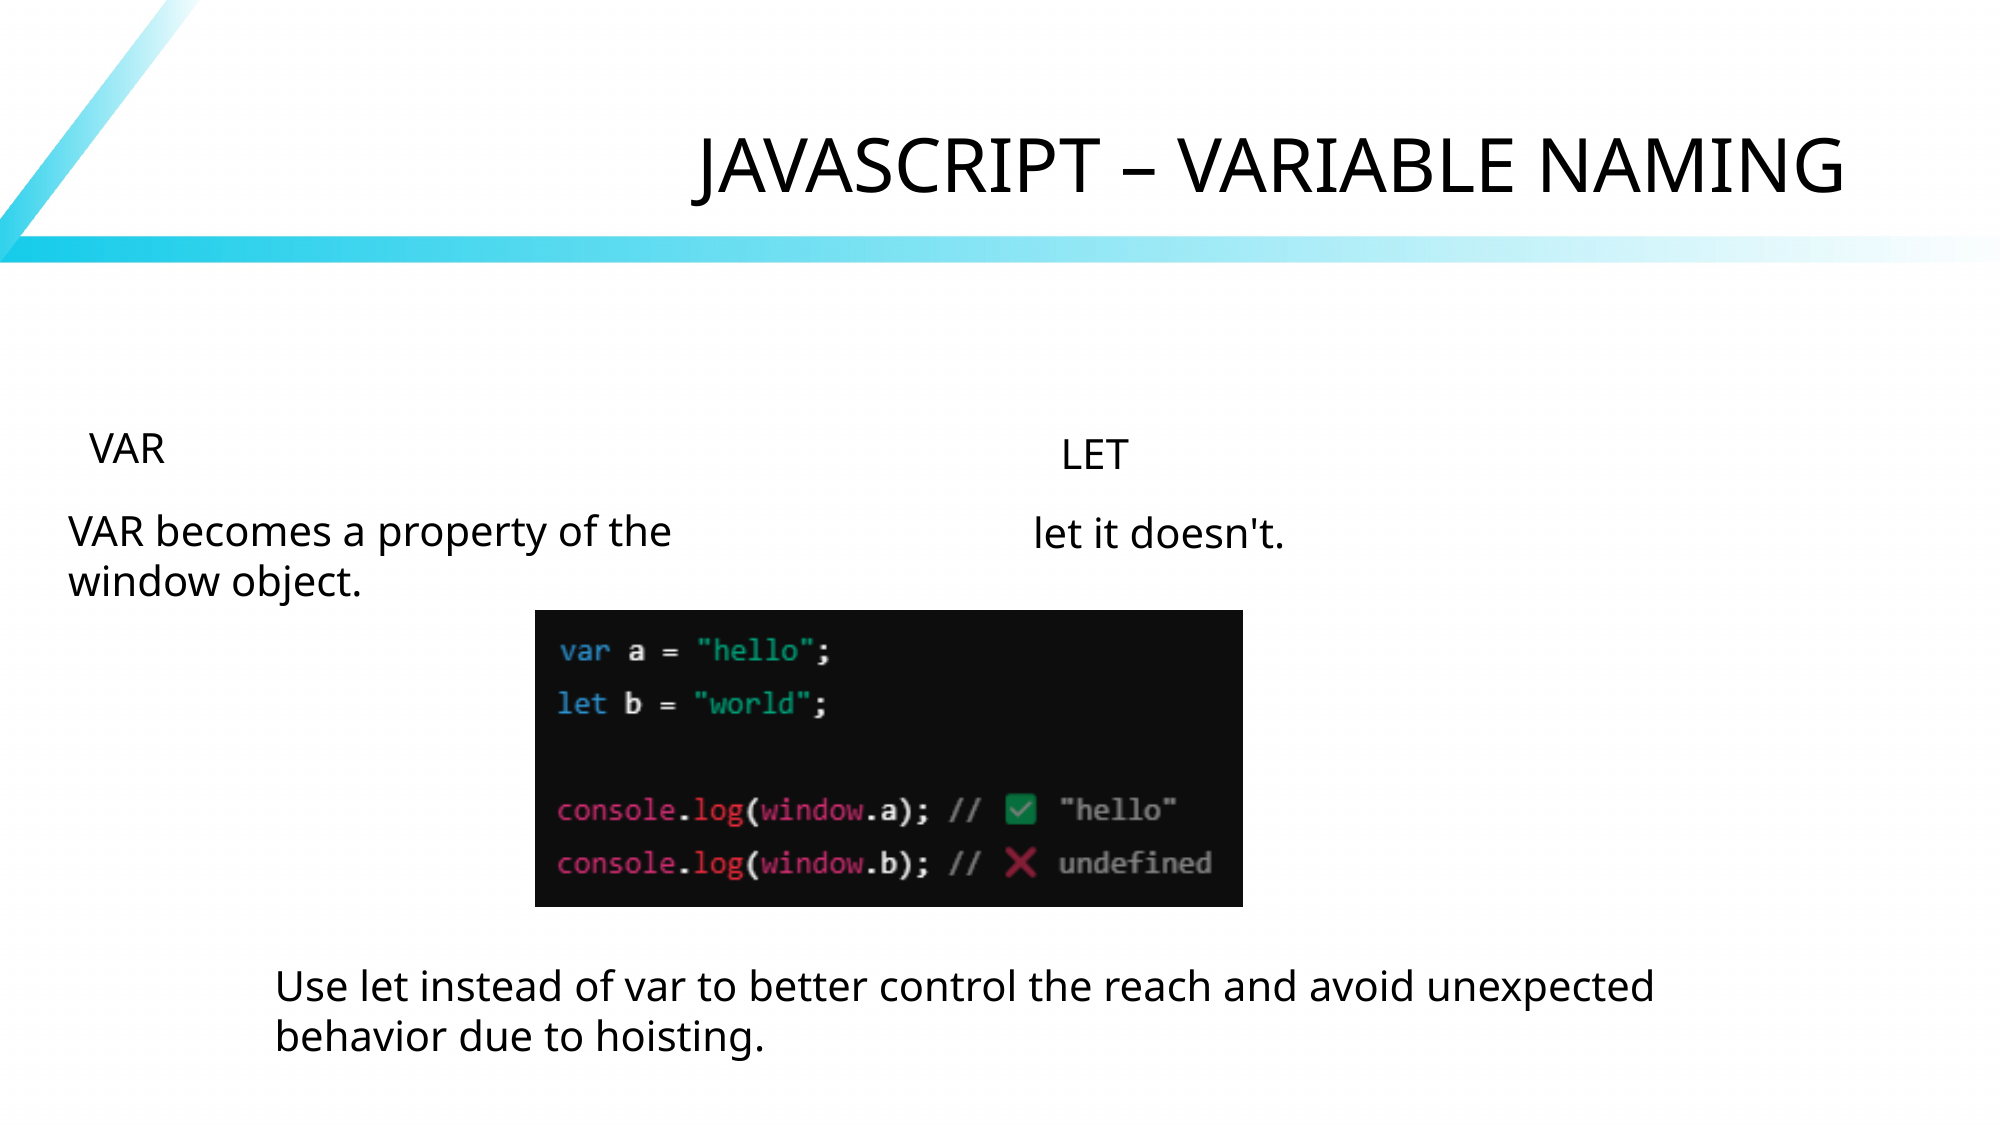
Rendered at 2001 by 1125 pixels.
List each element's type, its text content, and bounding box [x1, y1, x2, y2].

text_box VAR [74, 414, 1083, 480]
text_box let it doesn't. [1018, 499, 1792, 565]
text_box LET [1045, 420, 2000, 485]
text_box VAR becomes a property of the window object. [53, 497, 827, 613]
picture [0, 0, 2000, 1125]
title JAVASCRIPT – VARIABLE NAMING [137, 59, 1863, 278]
text_box Use let instead of var to better control the reach and avoid unexpected behavior due to hoisting. [259, 952, 1853, 1068]
